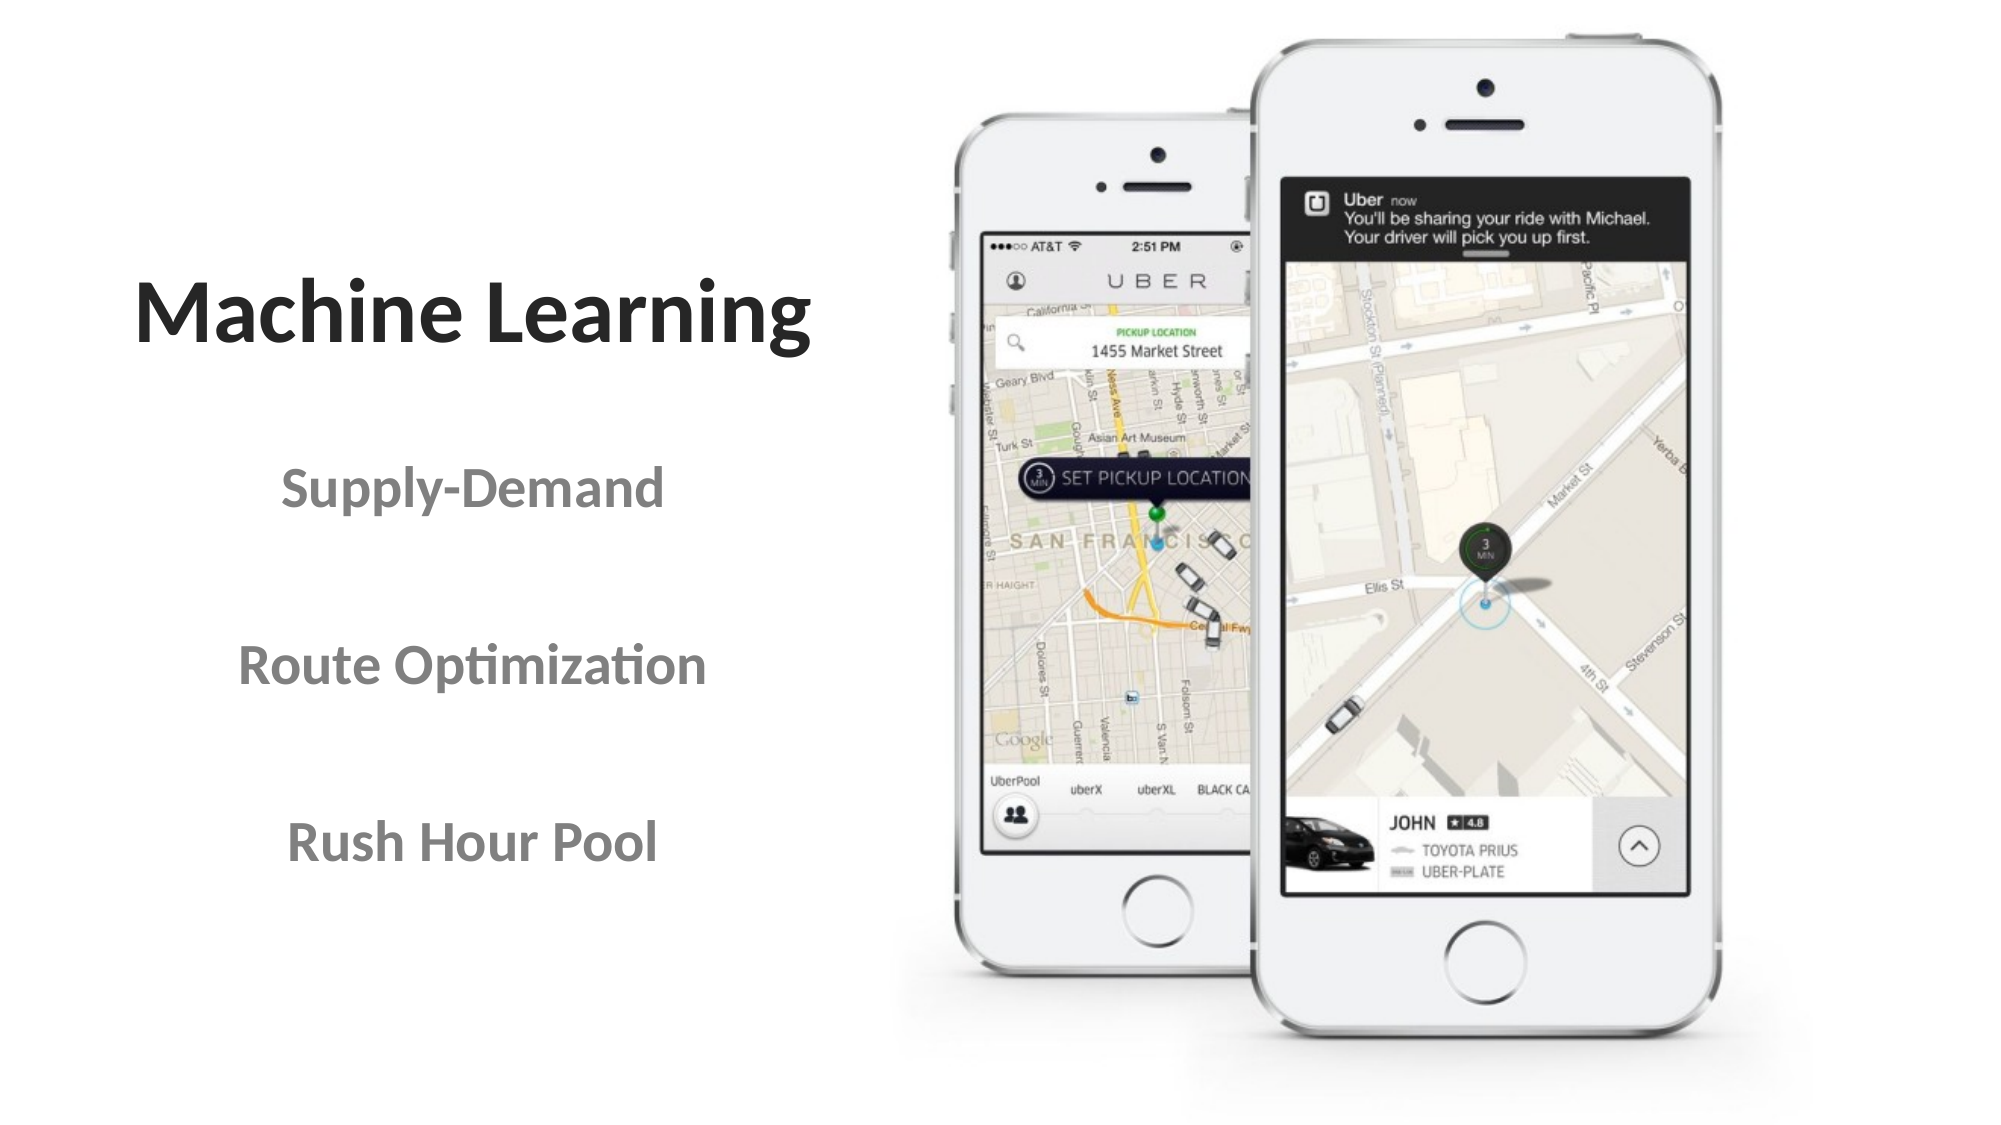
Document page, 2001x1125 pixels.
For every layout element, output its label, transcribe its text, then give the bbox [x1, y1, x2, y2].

text_box Route Optimization [223, 618, 724, 704]
text_box Rush Hour Pool [272, 795, 675, 881]
text_box Machine Learning [118, 243, 829, 369]
picture [864, 24, 1834, 1125]
text_box Supply-Demand [266, 441, 681, 527]
